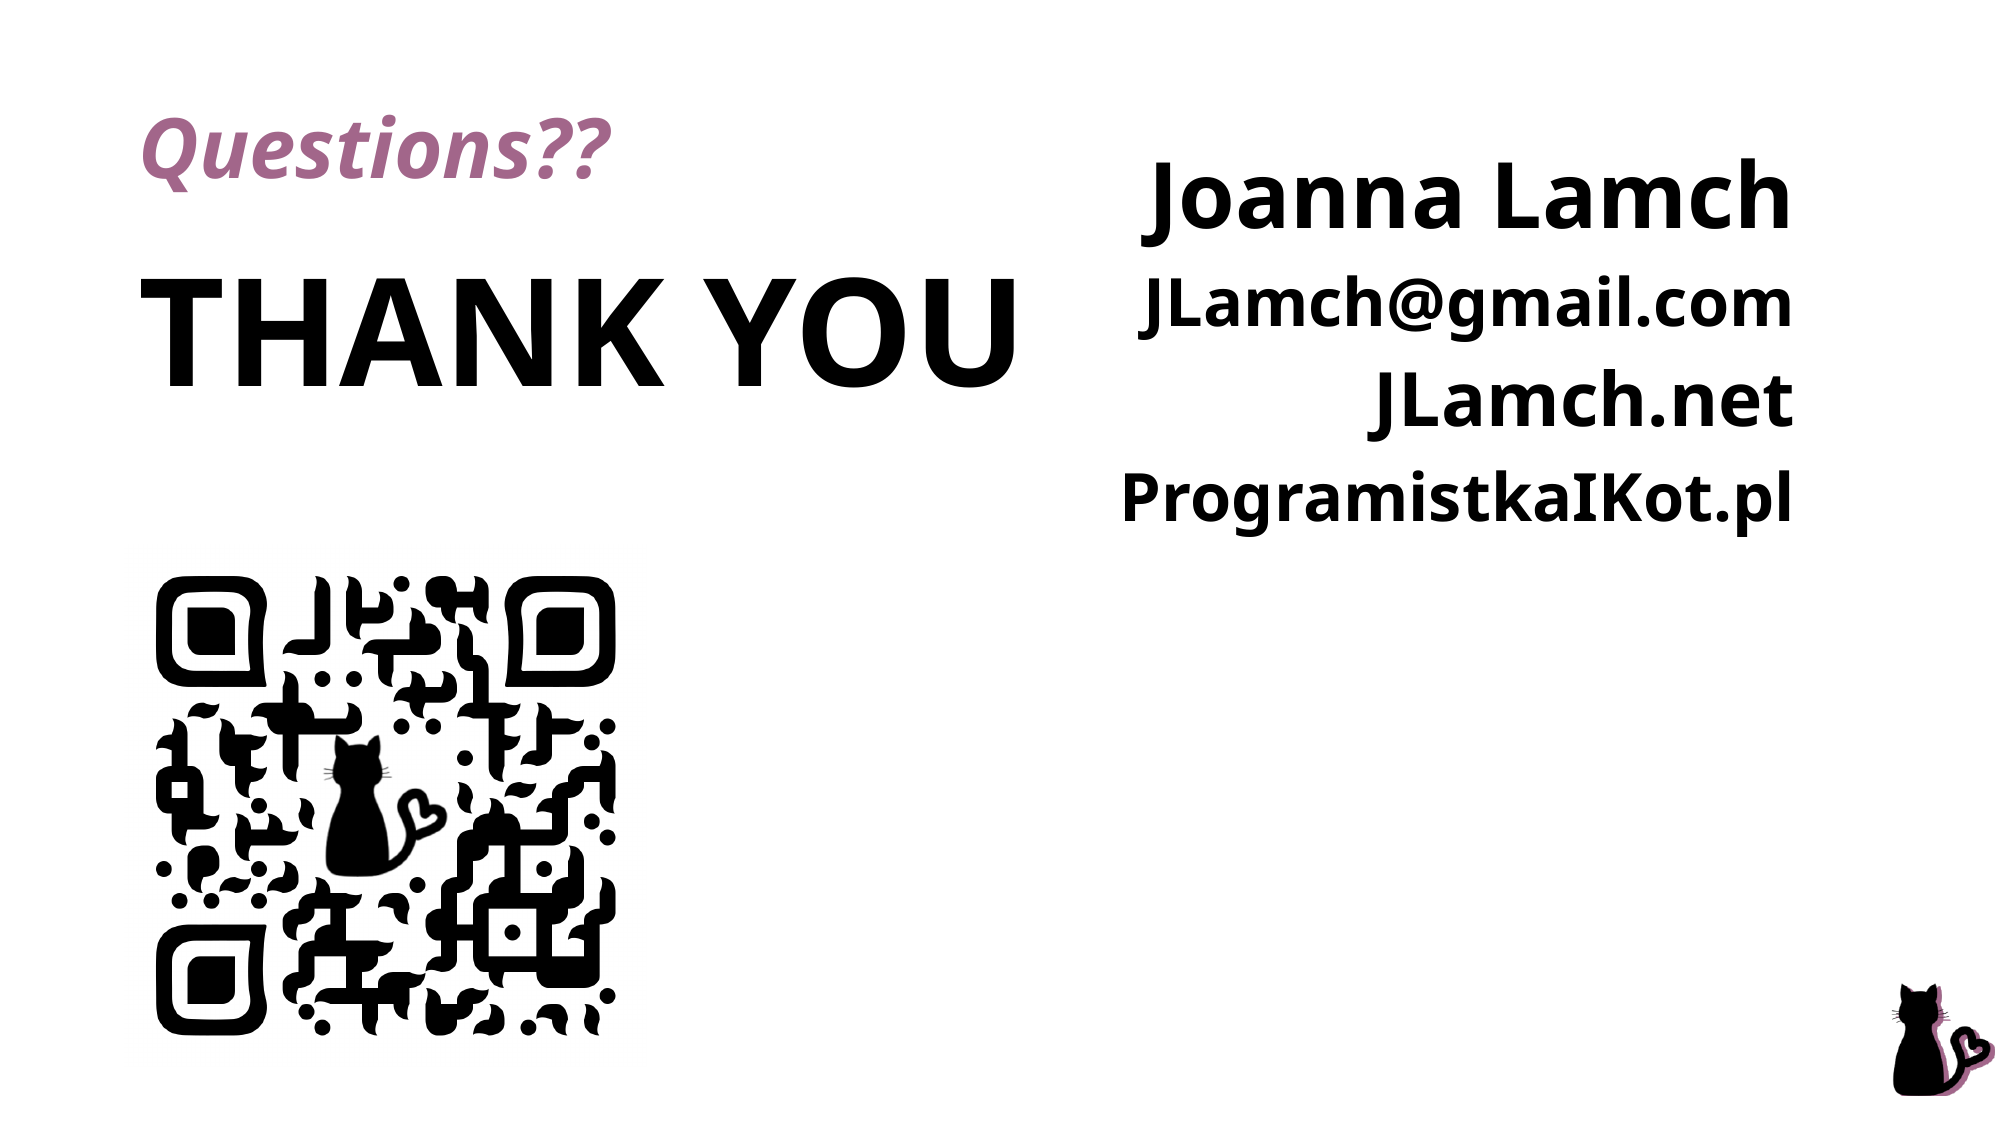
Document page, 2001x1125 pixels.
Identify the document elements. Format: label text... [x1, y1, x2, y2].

text_box Joanna Lamch JLamch@gmail.com JLamch.net ProgramistkaIKot.pl [1043, 141, 1811, 574]
list THANK YOU [123, 249, 1876, 1011]
picture [124, 544, 647, 1067]
list Questions?? [123, 99, 1876, 185]
picture [1884, 983, 1998, 1097]
